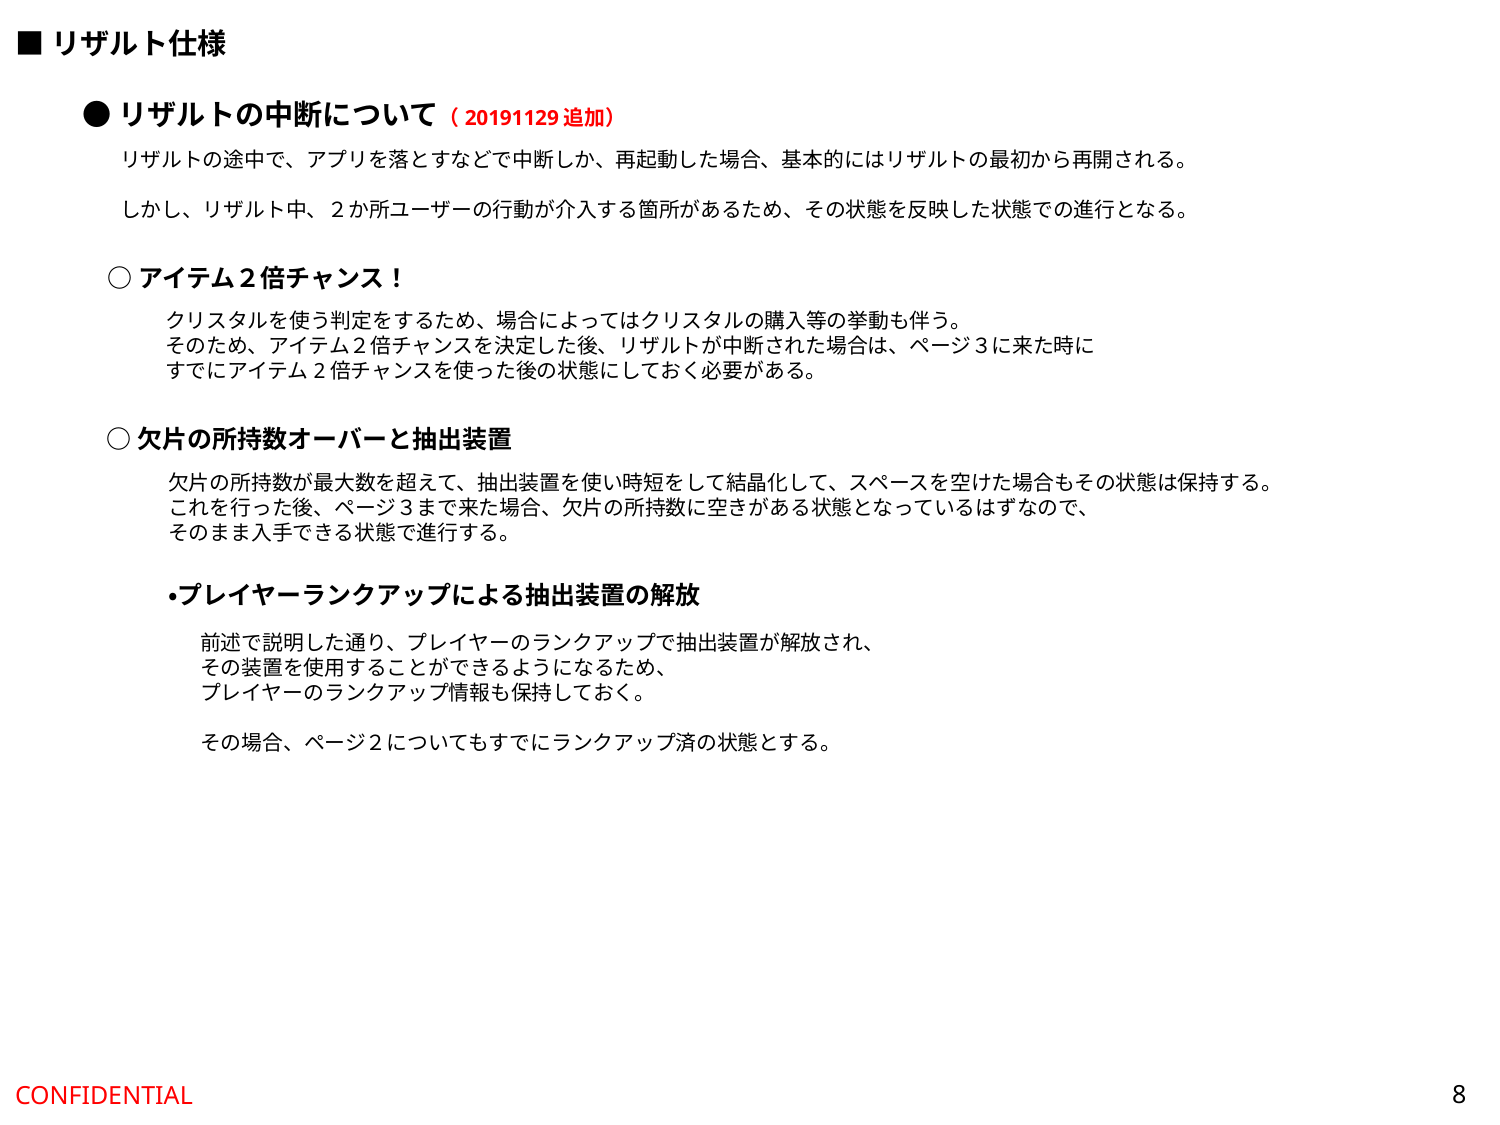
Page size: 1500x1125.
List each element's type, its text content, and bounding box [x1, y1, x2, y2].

text_box ・プレイヤーランクアップによる抽出装置の解放 [153, 572, 717, 617]
text_box ○アイテム２倍チャンス！ [92, 254, 426, 300]
footer CONFIDENTIAL [0, 1065, 507, 1125]
text_box ○欠片の所持数オーバーと抽出装置 [91, 416, 528, 462]
text_box ●リザルトの中断について（20191129追加） [67, 88, 641, 139]
text_box リザルトの途中で、アプリを落とすなどで中断しか、再起動した場合、基本的にはリザルトの最初から再開される。 しかし、リザルト中、２か所ユーザーの行動が介入する箇所があるため、その状態を反映した状態での進行となる。 [105, 138, 1213, 229]
text_box クリスタルを使う判定をするため、場合によってはクリスタルの購入等の挙動も伴う。 そのため、アイテム２倍チャンスを決定した後、リザルトが中断された場合は、ページ３に来た時に すでにアイテム2倍チャンスを使った後の状態にしておく必要がある。 [150, 300, 1111, 391]
slide_number 8 [1143, 1065, 1482, 1125]
text_box ■リザルト仕様 [0, 17, 242, 68]
text_box 前述で説明した通り、プレイヤーのランクアップで抽出装置が解放され、 その装置を使用することができるようになるため、 プレイヤーのランクアップ情報も保持しておく。 その場合、ページ２についてもすでにランクアップ済の状態とする。 [185, 622, 899, 763]
text_box 欠片の所持数が最大数を超えて、抽出装置を使い時短をして結晶化して、スペースを空けた場合もその状態は保持する。 これを行った後、ページ３まで来た場合、欠片の所持数に空きがある状態となっているはずなので、 そのまま入手できる状態で進行する。 [153, 461, 1297, 552]
